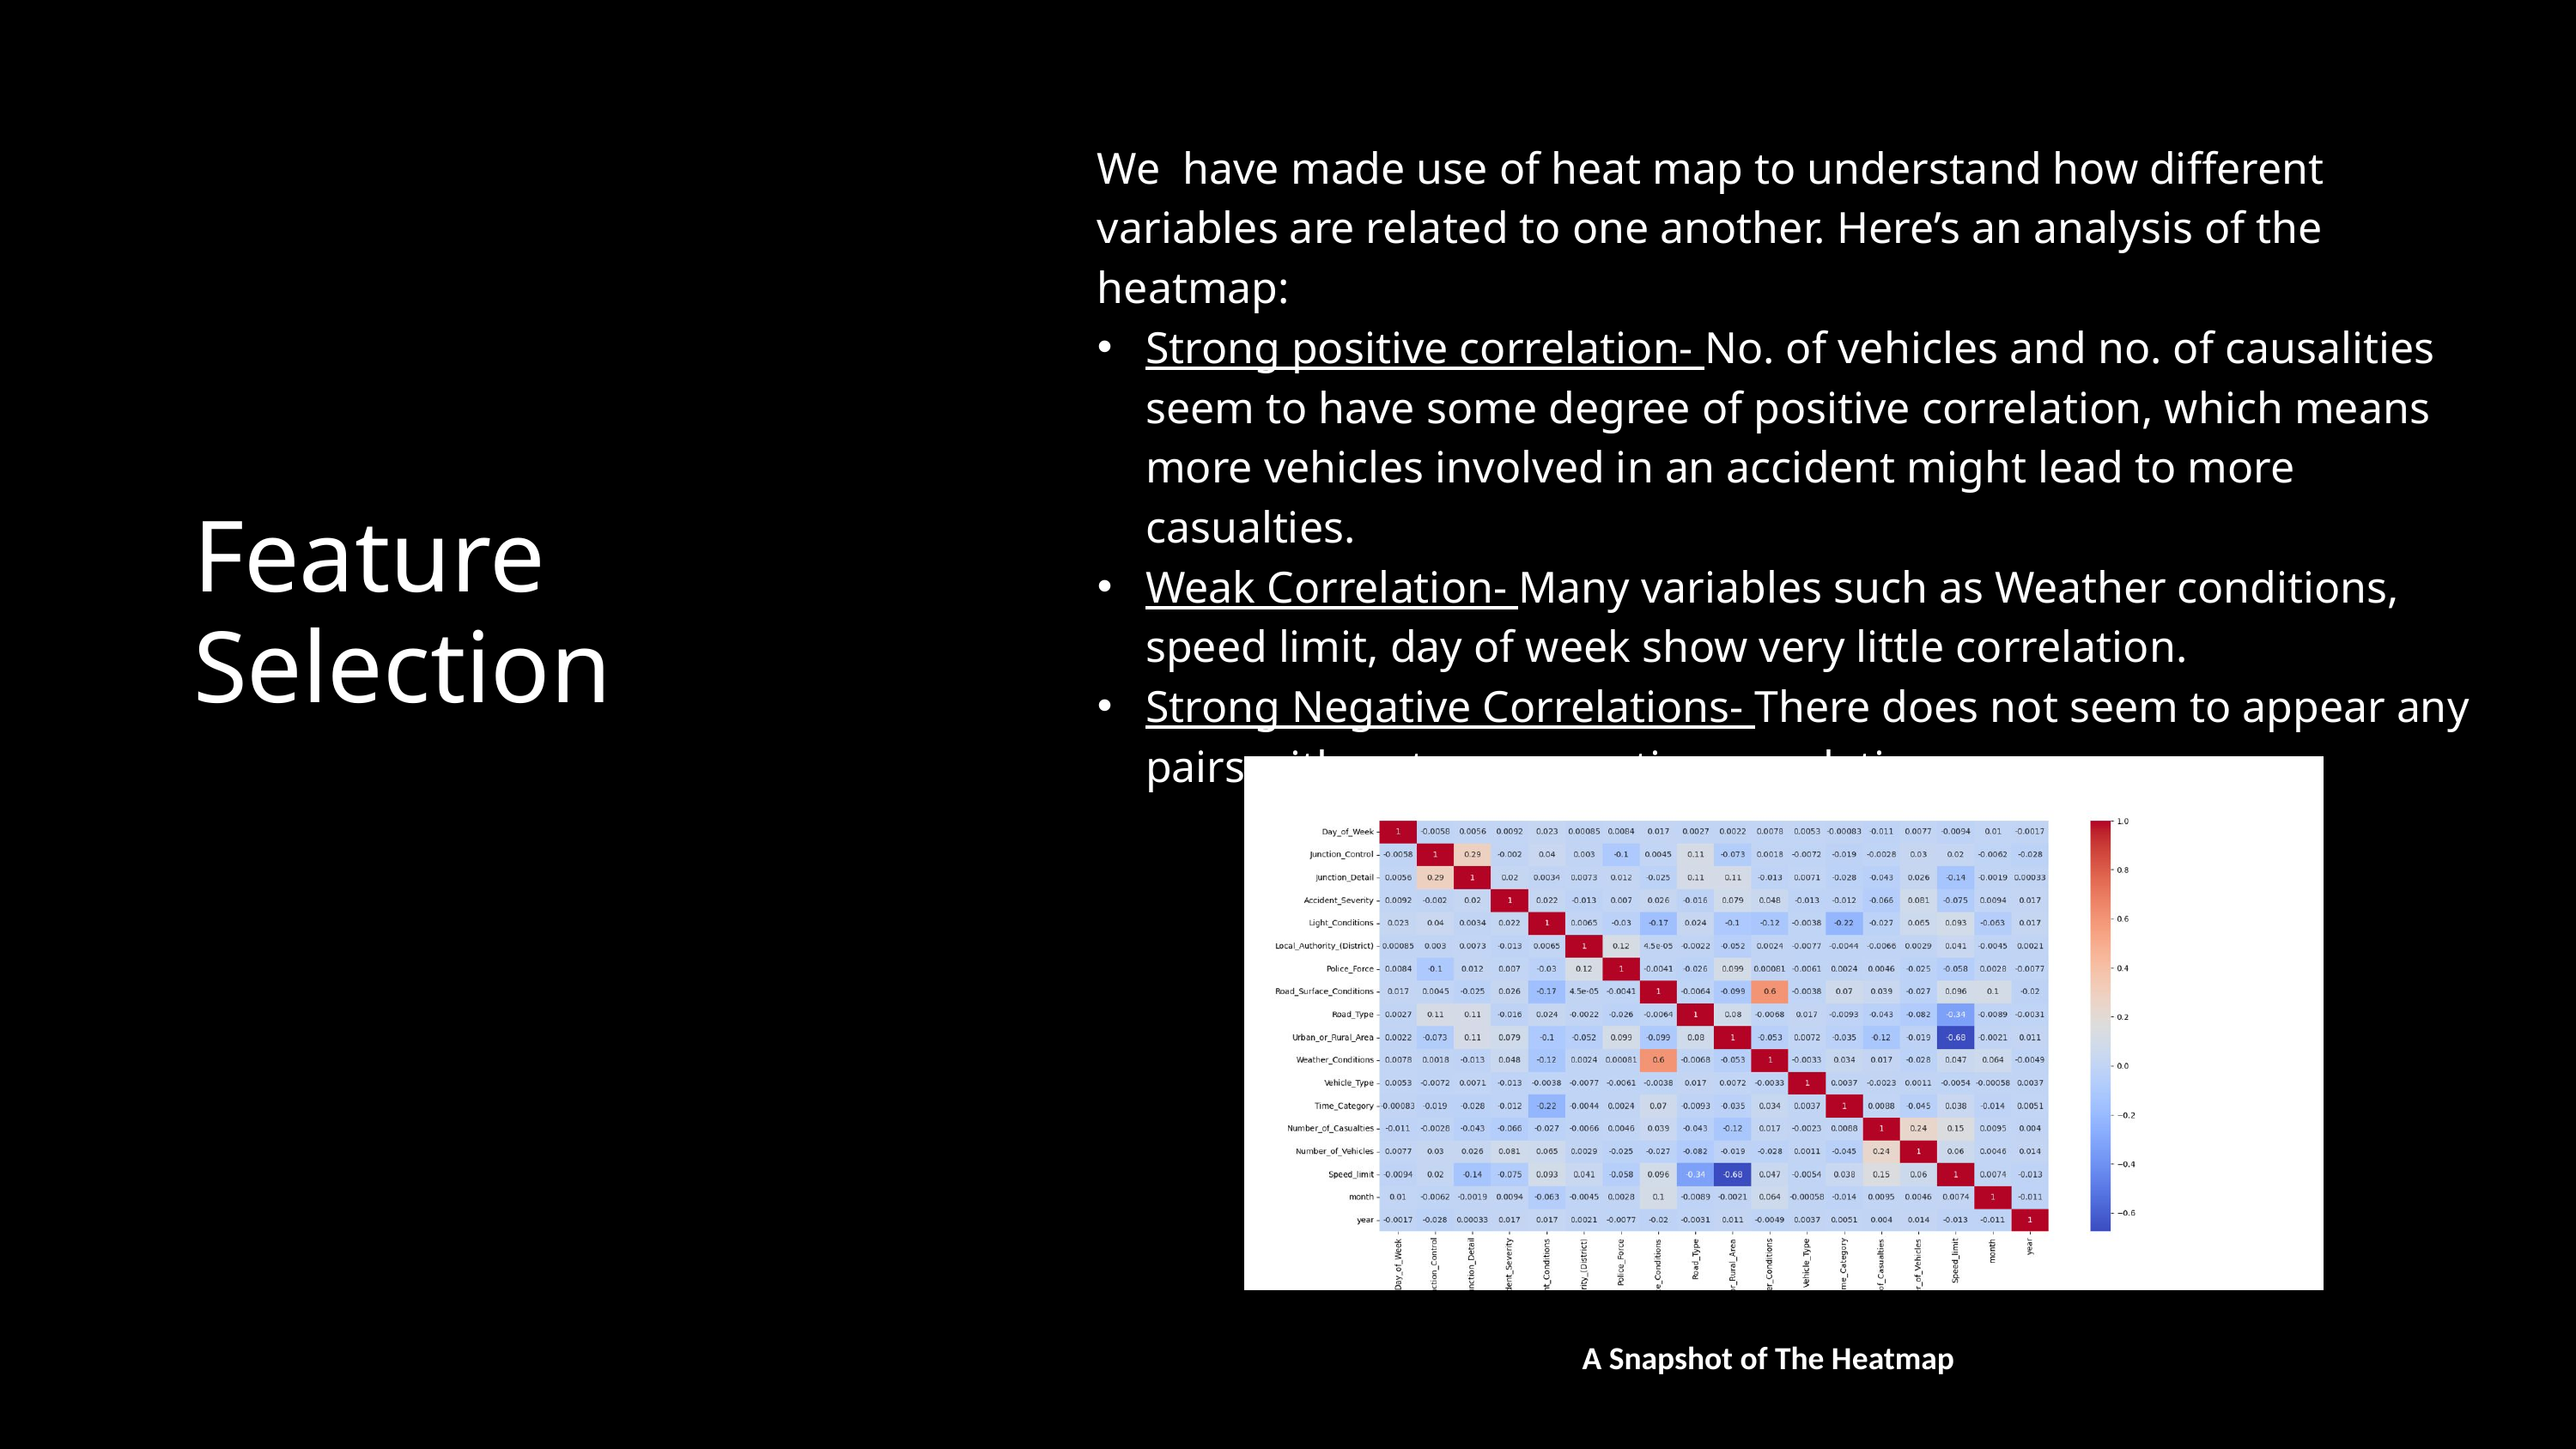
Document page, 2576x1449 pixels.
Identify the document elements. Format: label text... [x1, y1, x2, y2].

picture [1244, 756, 2324, 1291]
text_box We have made use of heat map to understand how different variables are related to one another. Here’s an analysis of the heatmap: Strong positive correlation- No. of vehicles and no. of causalities seem to have some degree of positive correlation, which means more vehicles involved in an accident might lead to more casualties. Weak Correlation- Many variables such as Weather conditions, speed limit, day of week show very little correlation. Strong Negative Correlations- There does not seem to appear any pairs with a strong negative correlation. [1097, 132, 2471, 851]
text_box A Snapshot of The Heatmap [1569, 1331, 1999, 1383]
text_box Feature Selection [193, 500, 949, 723]
